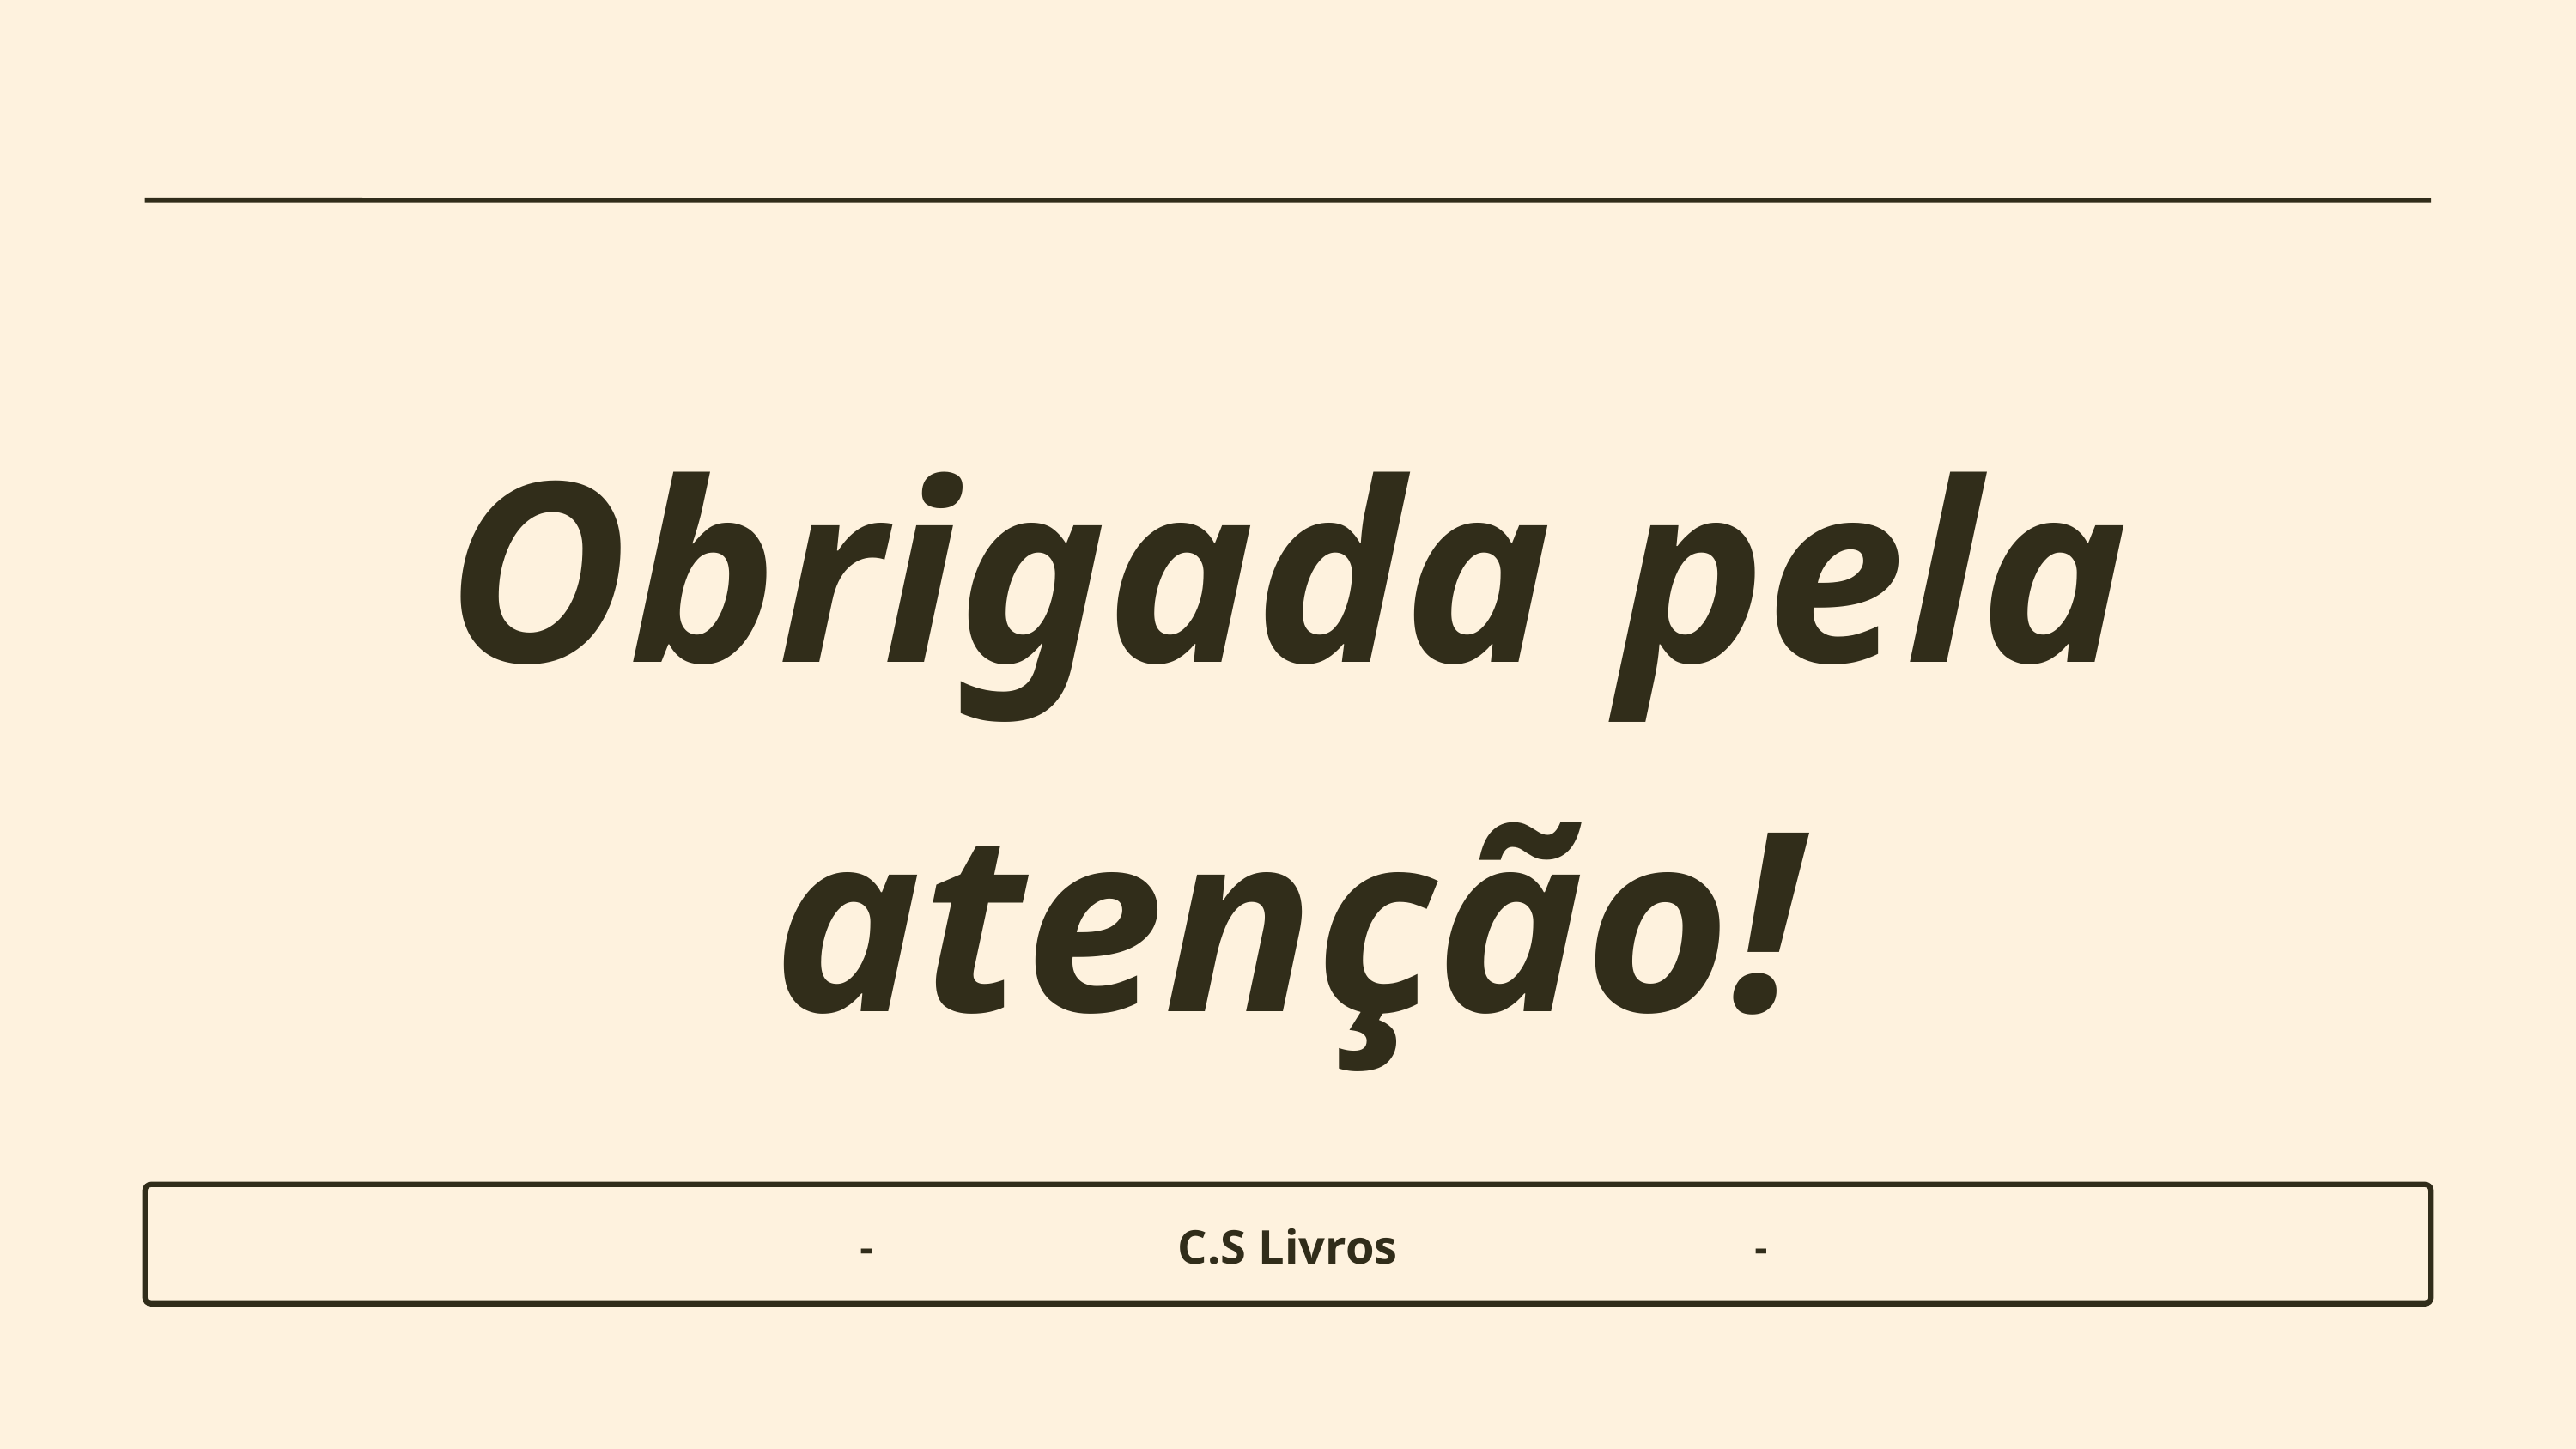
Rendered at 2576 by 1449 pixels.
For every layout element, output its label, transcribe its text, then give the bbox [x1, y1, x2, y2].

text_box Obrigada pela atenção! [364, 361, 2212, 1063]
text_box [144, 1184, 2432, 1304]
